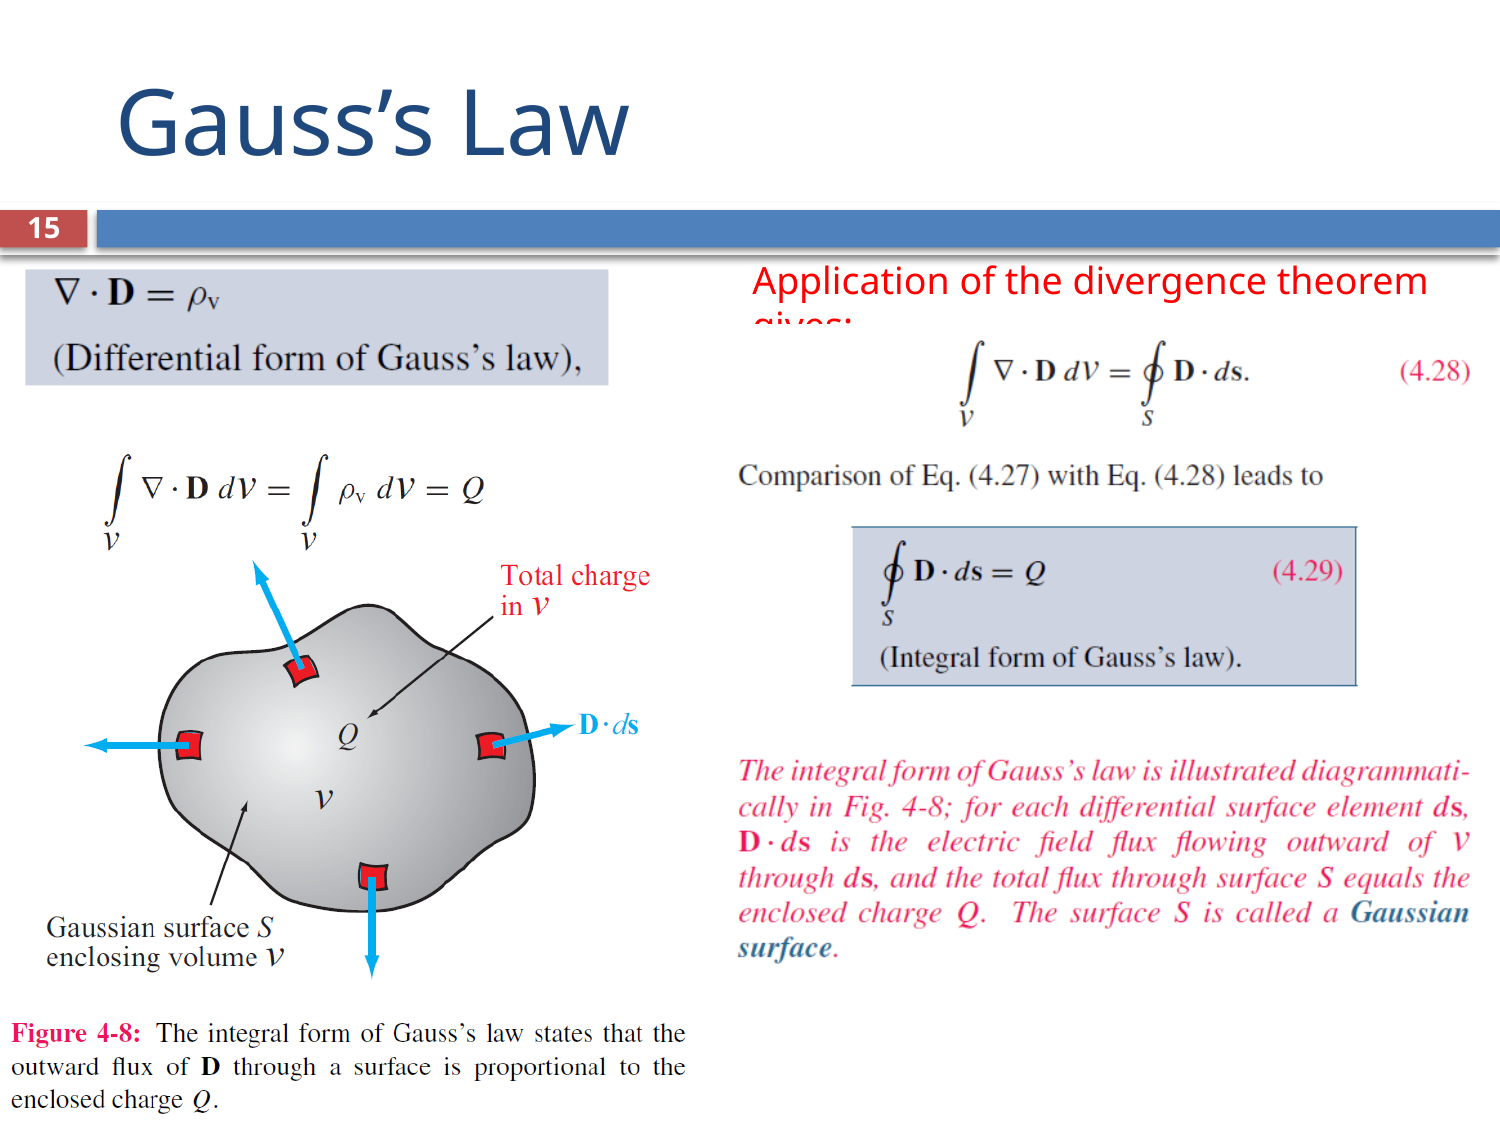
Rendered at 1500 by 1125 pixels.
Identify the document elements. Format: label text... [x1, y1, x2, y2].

title Gauss’s Law [100, 37, 1438, 200]
slide_number 15 [0, 208, 88, 249]
picture [733, 324, 1476, 974]
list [22, 267, 611, 389]
text_box Application of the divergence theorem gives: [737, 249, 1463, 323]
picture [99, 449, 488, 555]
picture [5, 557, 688, 1115]
